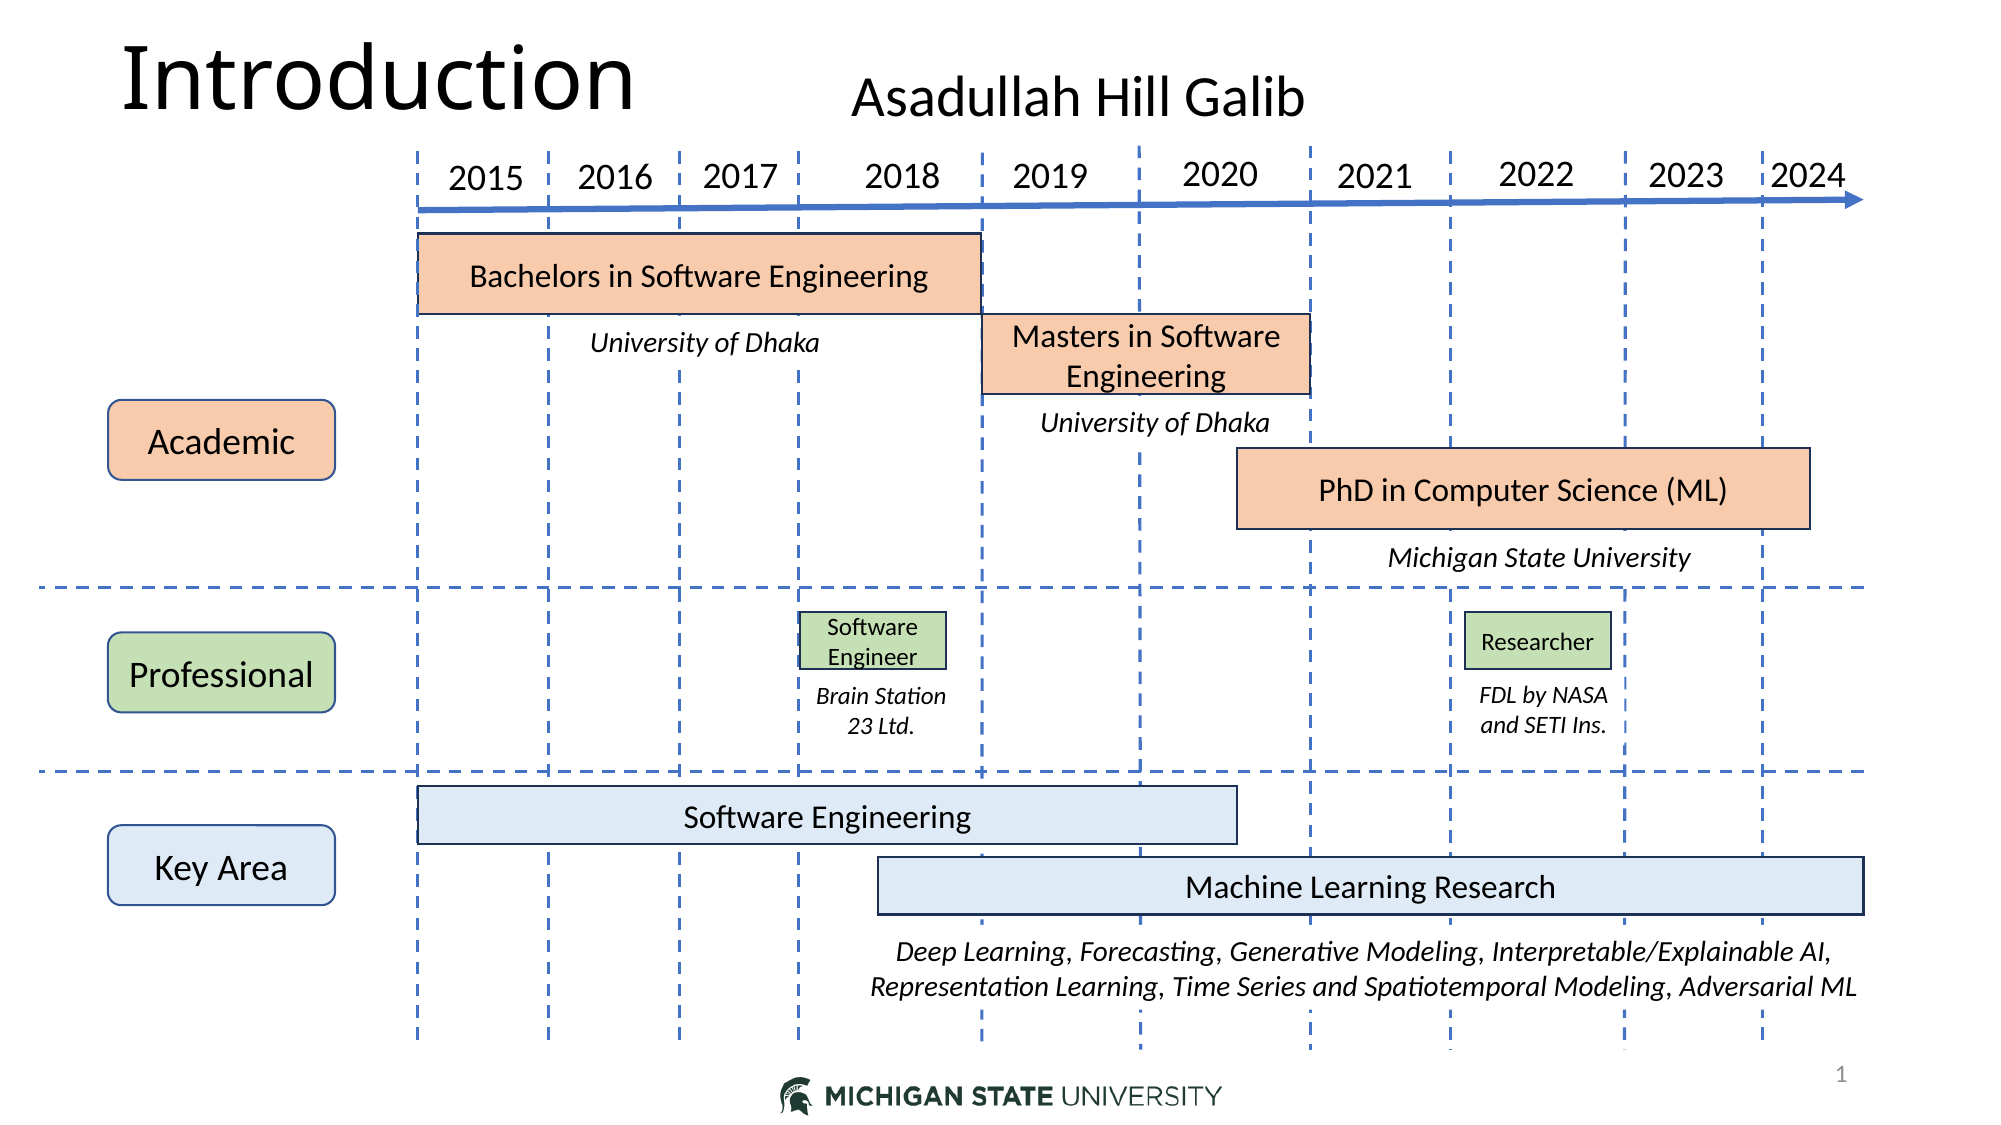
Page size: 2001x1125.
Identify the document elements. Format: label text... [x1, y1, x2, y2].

text_box 2016 [562, 144, 669, 199]
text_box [418, 199, 548, 211]
text_box Deep Learning, Forecasting, Generative Modeling, Interpretable/Explainable AI, Representation Learning, Time Series and Spatiotemporal Modeling, Adversarial ML [852, 924, 981, 1010]
text_box Software Engineering [983, 785, 1139, 845]
text_box 2023 [1633, 143, 1740, 199]
text_box 2015 [433, 146, 540, 199]
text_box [983, 199, 1139, 211]
text_box Software Engineering [680, 785, 797, 845]
text_box PhD in Computer Science (ML) [1311, 447, 1450, 530]
text_box University of Dhaka [680, 315, 797, 366]
text_box 2018 [849, 143, 956, 199]
text_box PhD in Computer Science (ML) [1763, 447, 1811, 530]
text_box 2022 [1483, 142, 1590, 199]
text_box Machine Learning Research [877, 856, 981, 916]
text_box FDL by NASA and SETI Ins. [1463, 670, 1624, 746]
text_box Machine Learning Research [983, 856, 1139, 916]
text_box Bachelors in Software Engineering [549, 232, 679, 315]
text_box Software Engineer [799, 611, 947, 670]
text_box Software Engineering [549, 785, 679, 845]
text_box 2024 [1755, 143, 1861, 199]
text_box Software Engineering [799, 785, 981, 845]
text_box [1141, 199, 1310, 211]
text_box Software Engineering [1141, 785, 1238, 845]
text_box Asadullah Hill Galib [836, 50, 1370, 136]
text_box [1763, 199, 1864, 211]
text_box University of Dhaka [575, 315, 679, 366]
text_box 2019 [997, 143, 1104, 199]
text_box Bachelors in Software Engineering [418, 232, 548, 315]
text_box Deep Learning, Forecasting, Generative Modeling, Interpretable/Explainable AI, Representation Learning, Time Series and Spatiotemporal Modeling, Adversarial ML [1626, 924, 1762, 1010]
text_box Michigan State University [1626, 531, 1706, 581]
text_box Professional [106, 631, 337, 714]
picture [774, 1072, 1225, 1116]
text_box University of Dhaka [1025, 396, 1139, 446]
text_box Machine Learning Research [1311, 856, 1450, 916]
text_box PhD in Computer Science (ML) [1451, 447, 1624, 530]
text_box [680, 199, 797, 211]
text_box Michigan State University [1372, 531, 1450, 581]
text_box University of Dhaka [799, 315, 836, 366]
text_box Masters in Software Engineering [1141, 313, 1310, 395]
text_box Bachelors in Software Engineering [799, 232, 981, 315]
text_box Bachelors in Software Engineering [680, 232, 797, 315]
text_box University of Dhaka [1141, 396, 1286, 446]
text_box Deep Learning, Forecasting, Generative Modeling, Interpretable/Explainable AI, Representation Learning, Time Series and Spatiotemporal Modeling, Adversarial ML [1311, 924, 1450, 1010]
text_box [1626, 199, 1762, 211]
text_box Deep Learning, Forecasting, Generative Modeling, Interpretable/Explainable AI, Representation Learning, Time Series and Spatiotemporal Modeling, Adversarial ML [1141, 924, 1310, 1010]
text_box 2021 [1322, 143, 1428, 199]
text_box Key Area [106, 824, 337, 907]
text_box Software Engineering [418, 785, 548, 845]
text_box Machine Learning Research [1141, 856, 1310, 916]
text_box Machine Learning Research [1626, 856, 1762, 916]
text_box Deep Learning, Forecasting, Generative Modeling, Interpretable/Explainable AI, Representation Learning, Time Series and Spatiotemporal Modeling, Adversarial ML [983, 924, 1139, 1010]
text_box PhD in Computer Science (ML) [1236, 447, 1310, 530]
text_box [549, 199, 679, 211]
text_box 2020 [1167, 142, 1274, 199]
slide_number 1 [1412, 1042, 1863, 1103]
text_box Deep Learning, Forecasting, Generative Modeling, Interpretable/Explainable AI, Representation Learning, Time Series and Spatiotemporal Modeling, Adversarial ML [1763, 924, 1876, 1010]
title Introduction [106, 25, 1863, 136]
text_box Machine Learning Research [1763, 856, 1865, 916]
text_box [799, 199, 981, 211]
text_box Academic [107, 398, 337, 481]
text_box 2017 [687, 144, 794, 199]
text_box Researcher [1464, 611, 1612, 670]
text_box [1451, 199, 1624, 211]
text_box Machine Learning Research [1451, 856, 1624, 916]
text_box Deep Learning, Forecasting, Generative Modeling, Interpretable/Explainable AI, Representation Learning, Time Series and Spatiotemporal Modeling, Adversarial ML [1451, 924, 1624, 1010]
text_box PhD in Computer Science (ML) [1626, 447, 1762, 530]
text_box Masters in Software Engineering [983, 313, 1139, 395]
text_box Brain Station 23 Ltd. [800, 672, 963, 747]
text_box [1311, 199, 1450, 211]
text_box Michigan State University [1451, 531, 1624, 581]
